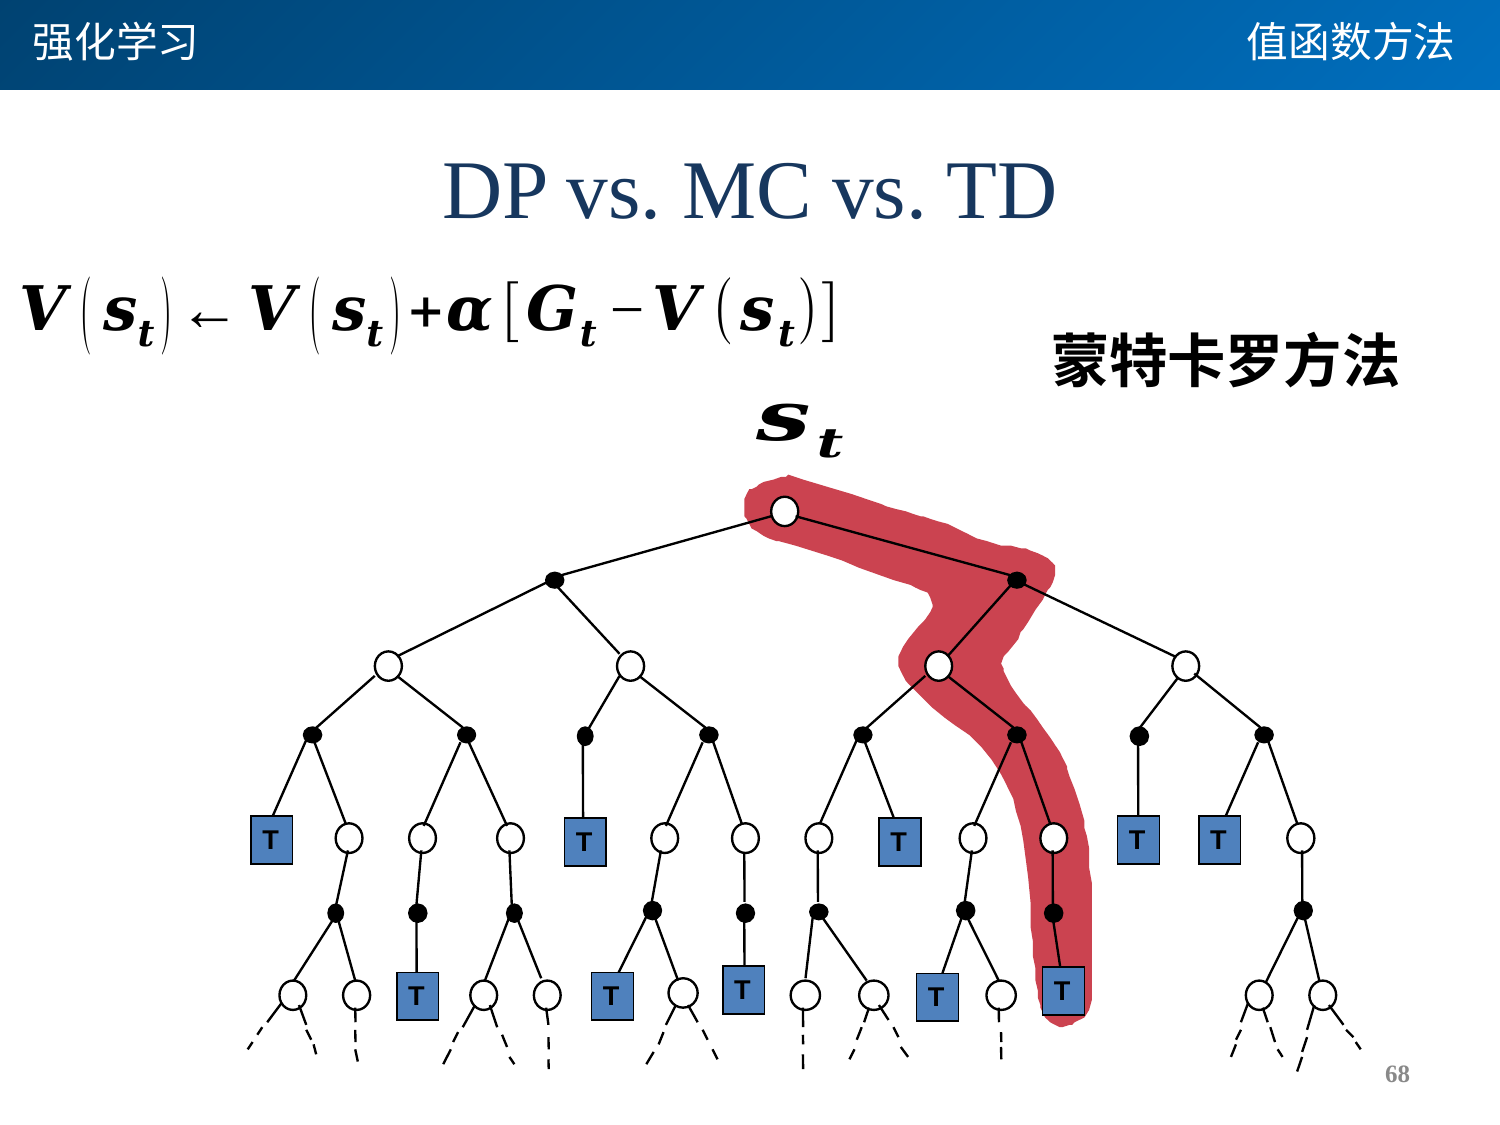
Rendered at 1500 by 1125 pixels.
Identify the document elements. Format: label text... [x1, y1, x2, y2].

text_box 蒙特卡罗方法 [1036, 316, 1416, 402]
slide_number 68 [1074, 1042, 1425, 1103]
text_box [247, 474, 1361, 1072]
list 强化学习 [17, 8, 561, 80]
title DP vs. MC vs. TD [75, 91, 1425, 279]
list 值函数方法 [938, 8, 1471, 80]
